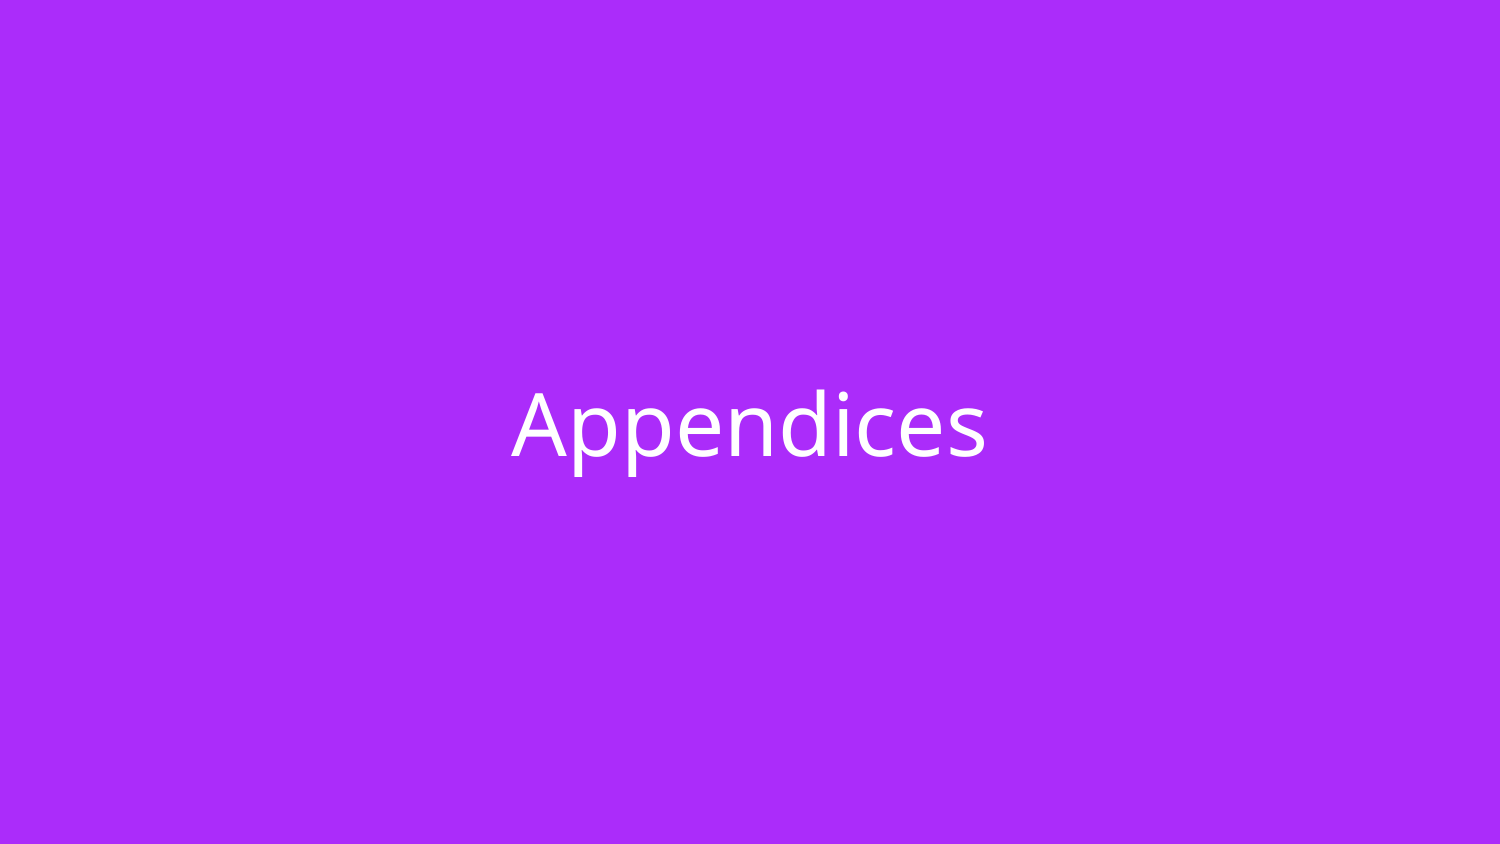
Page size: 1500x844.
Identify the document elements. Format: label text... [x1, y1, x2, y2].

title Appendices [430, 338, 1070, 505]
